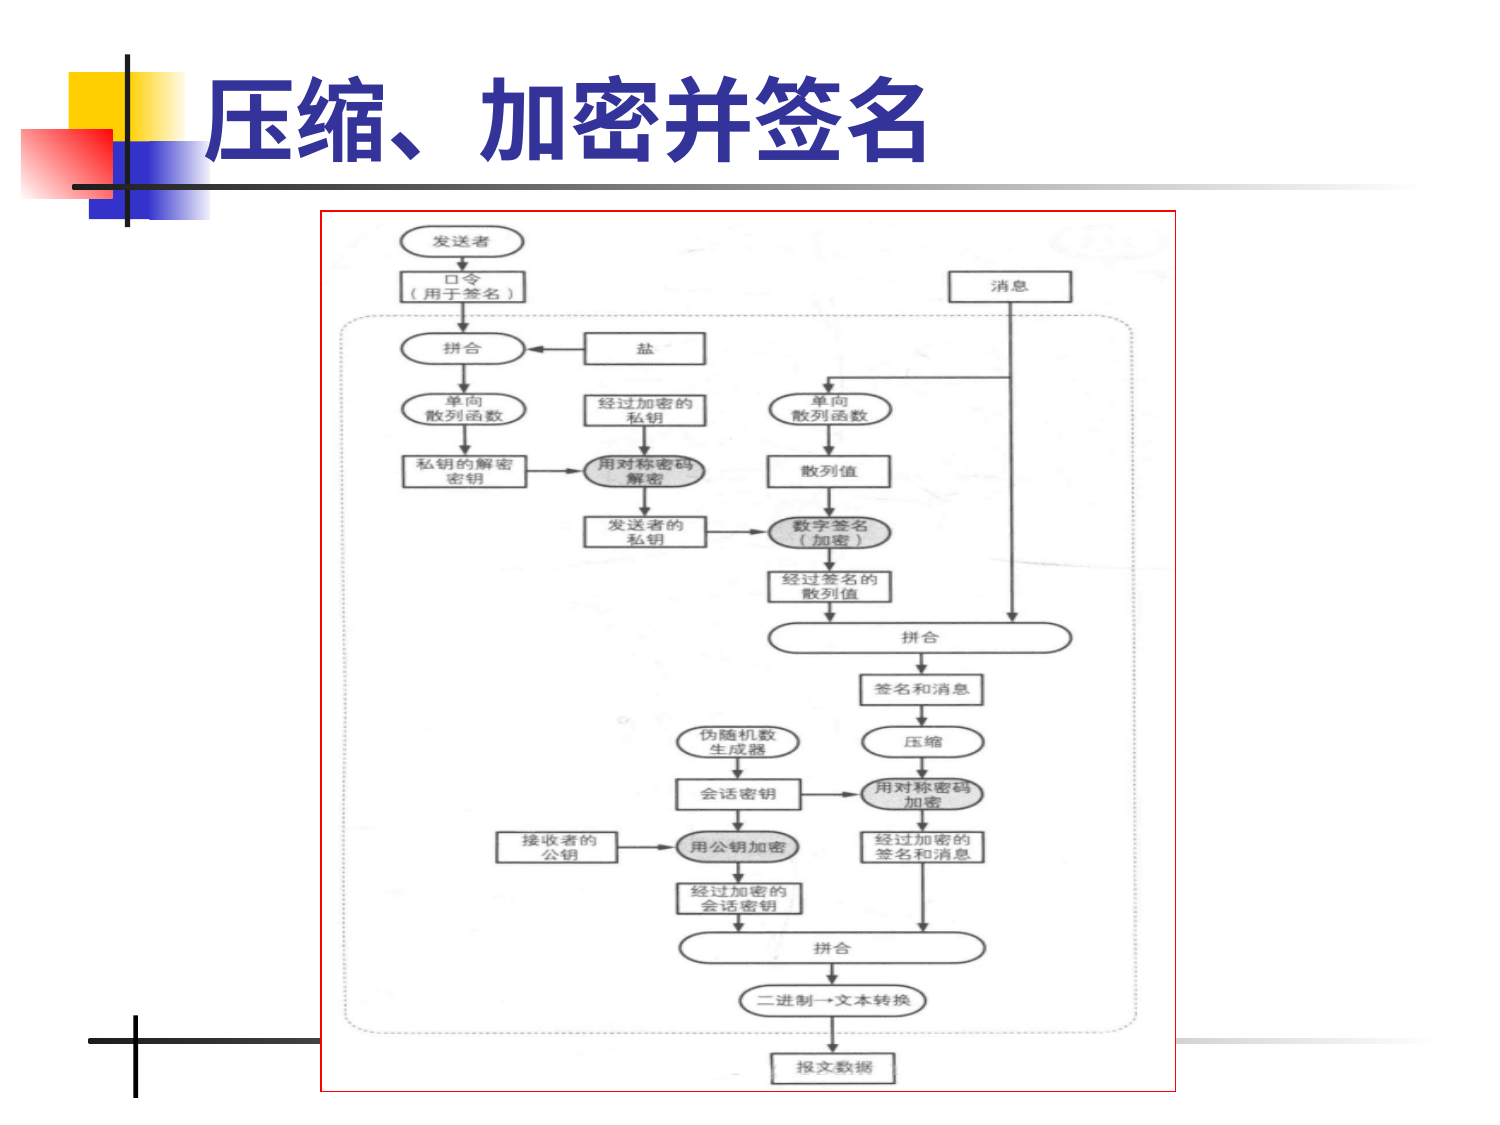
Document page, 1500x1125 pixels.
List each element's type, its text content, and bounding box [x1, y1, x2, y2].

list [321, 211, 1176, 1091]
title 压缩、加密并签名 [188, 23, 1468, 181]
